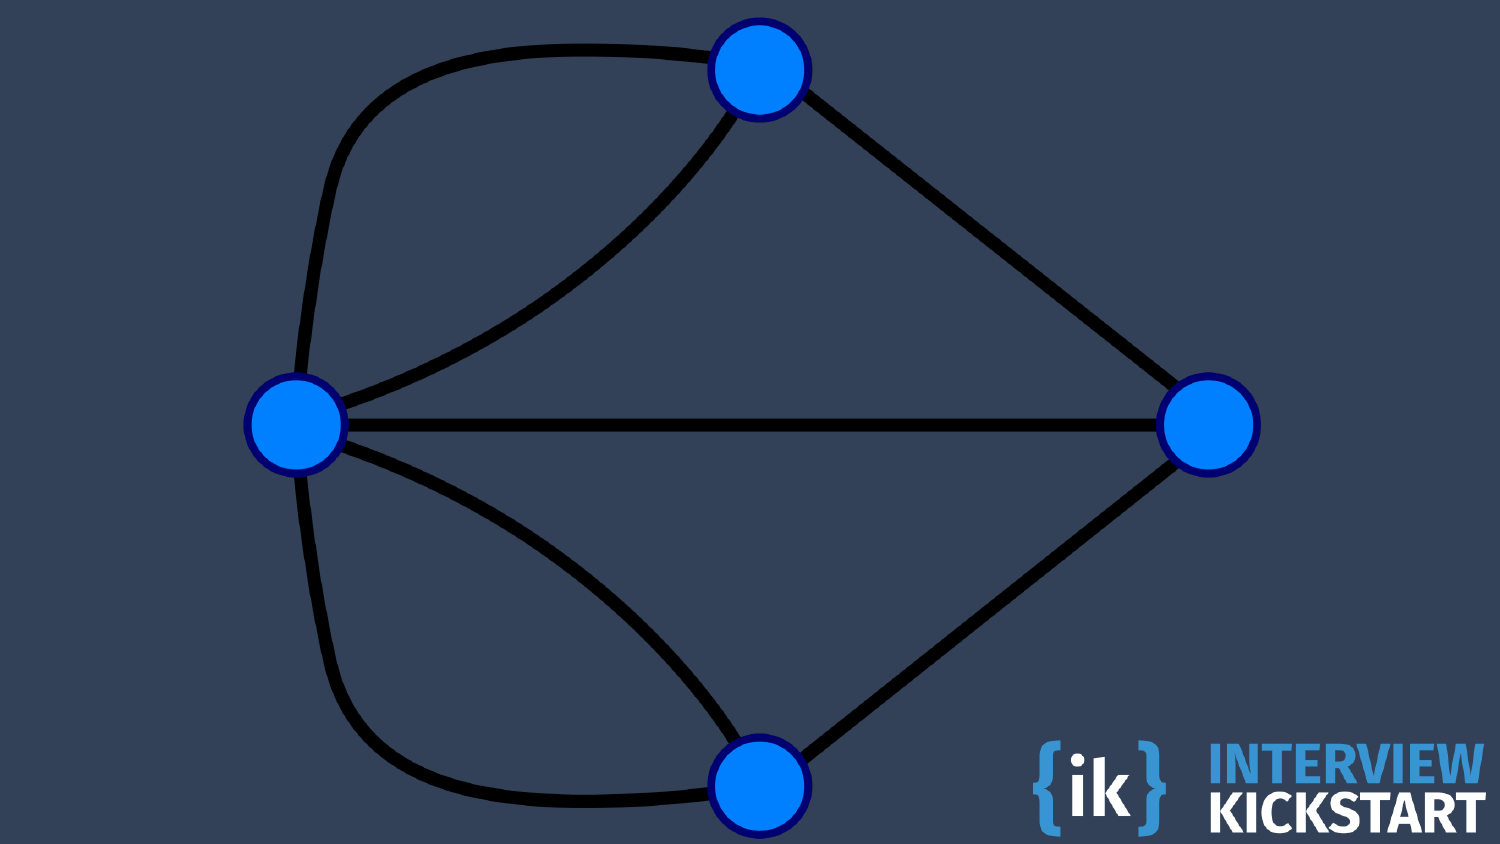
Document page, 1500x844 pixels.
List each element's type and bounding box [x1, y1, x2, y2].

picture [222, 0, 1489, 844]
